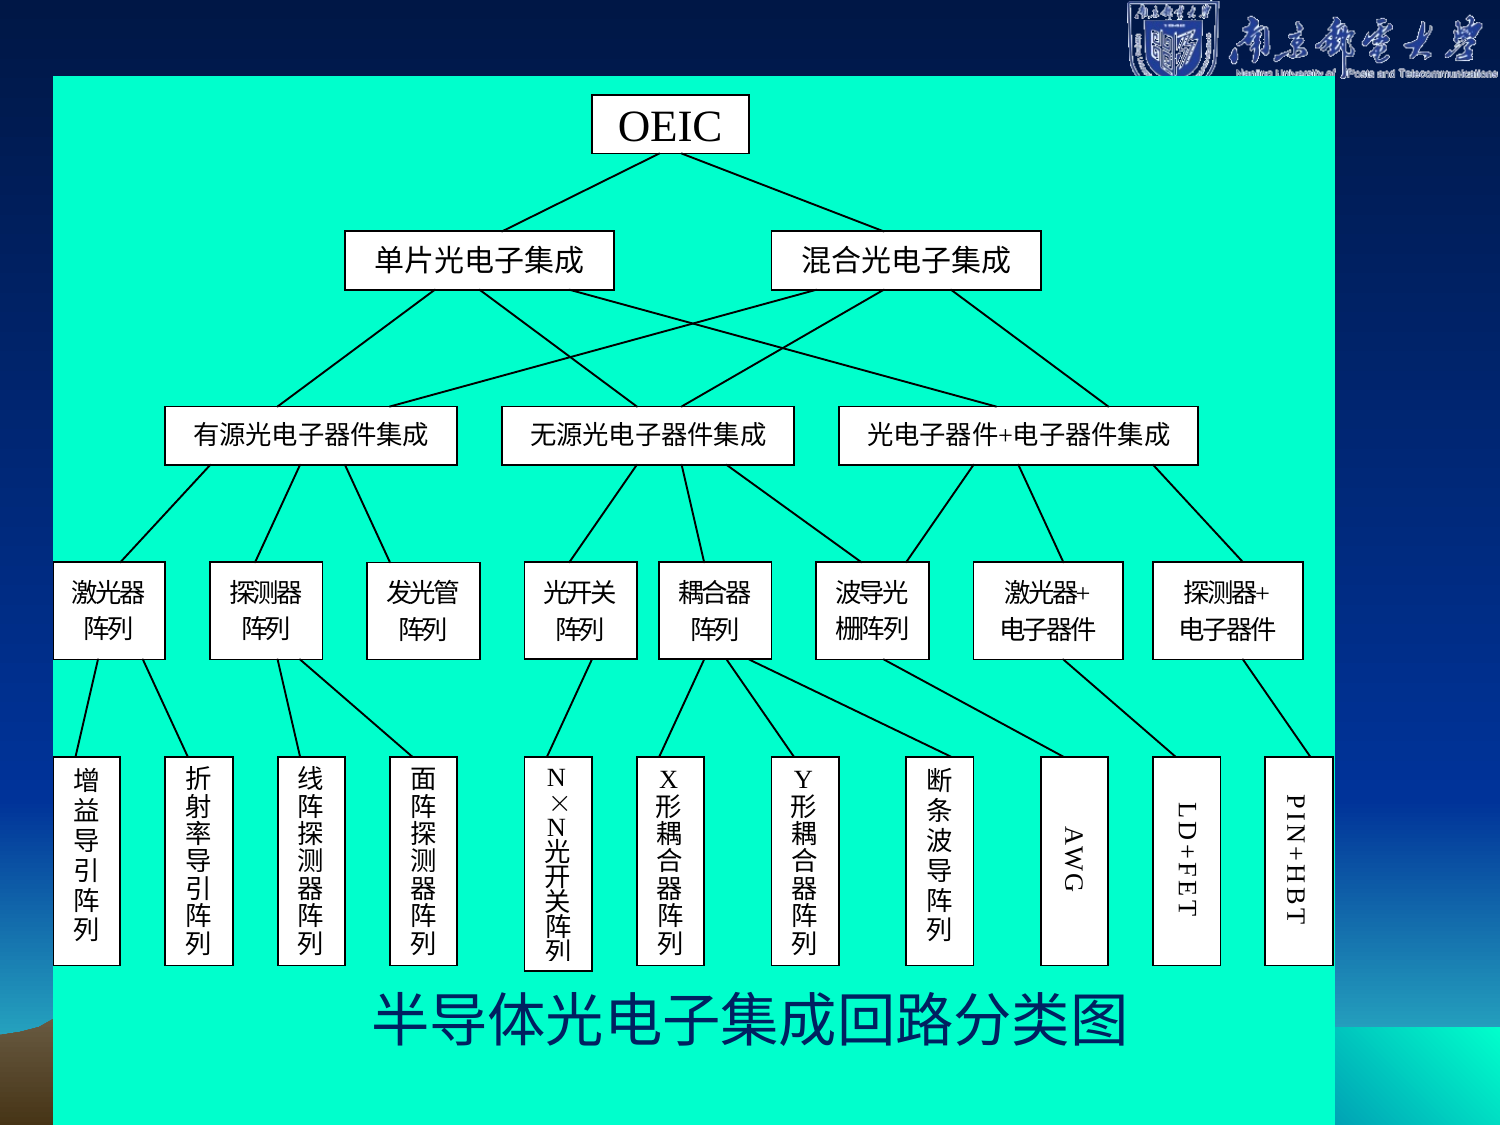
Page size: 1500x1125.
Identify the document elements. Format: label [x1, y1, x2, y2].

list [52, 75, 1335, 1125]
picture [1125, 0, 1500, 100]
